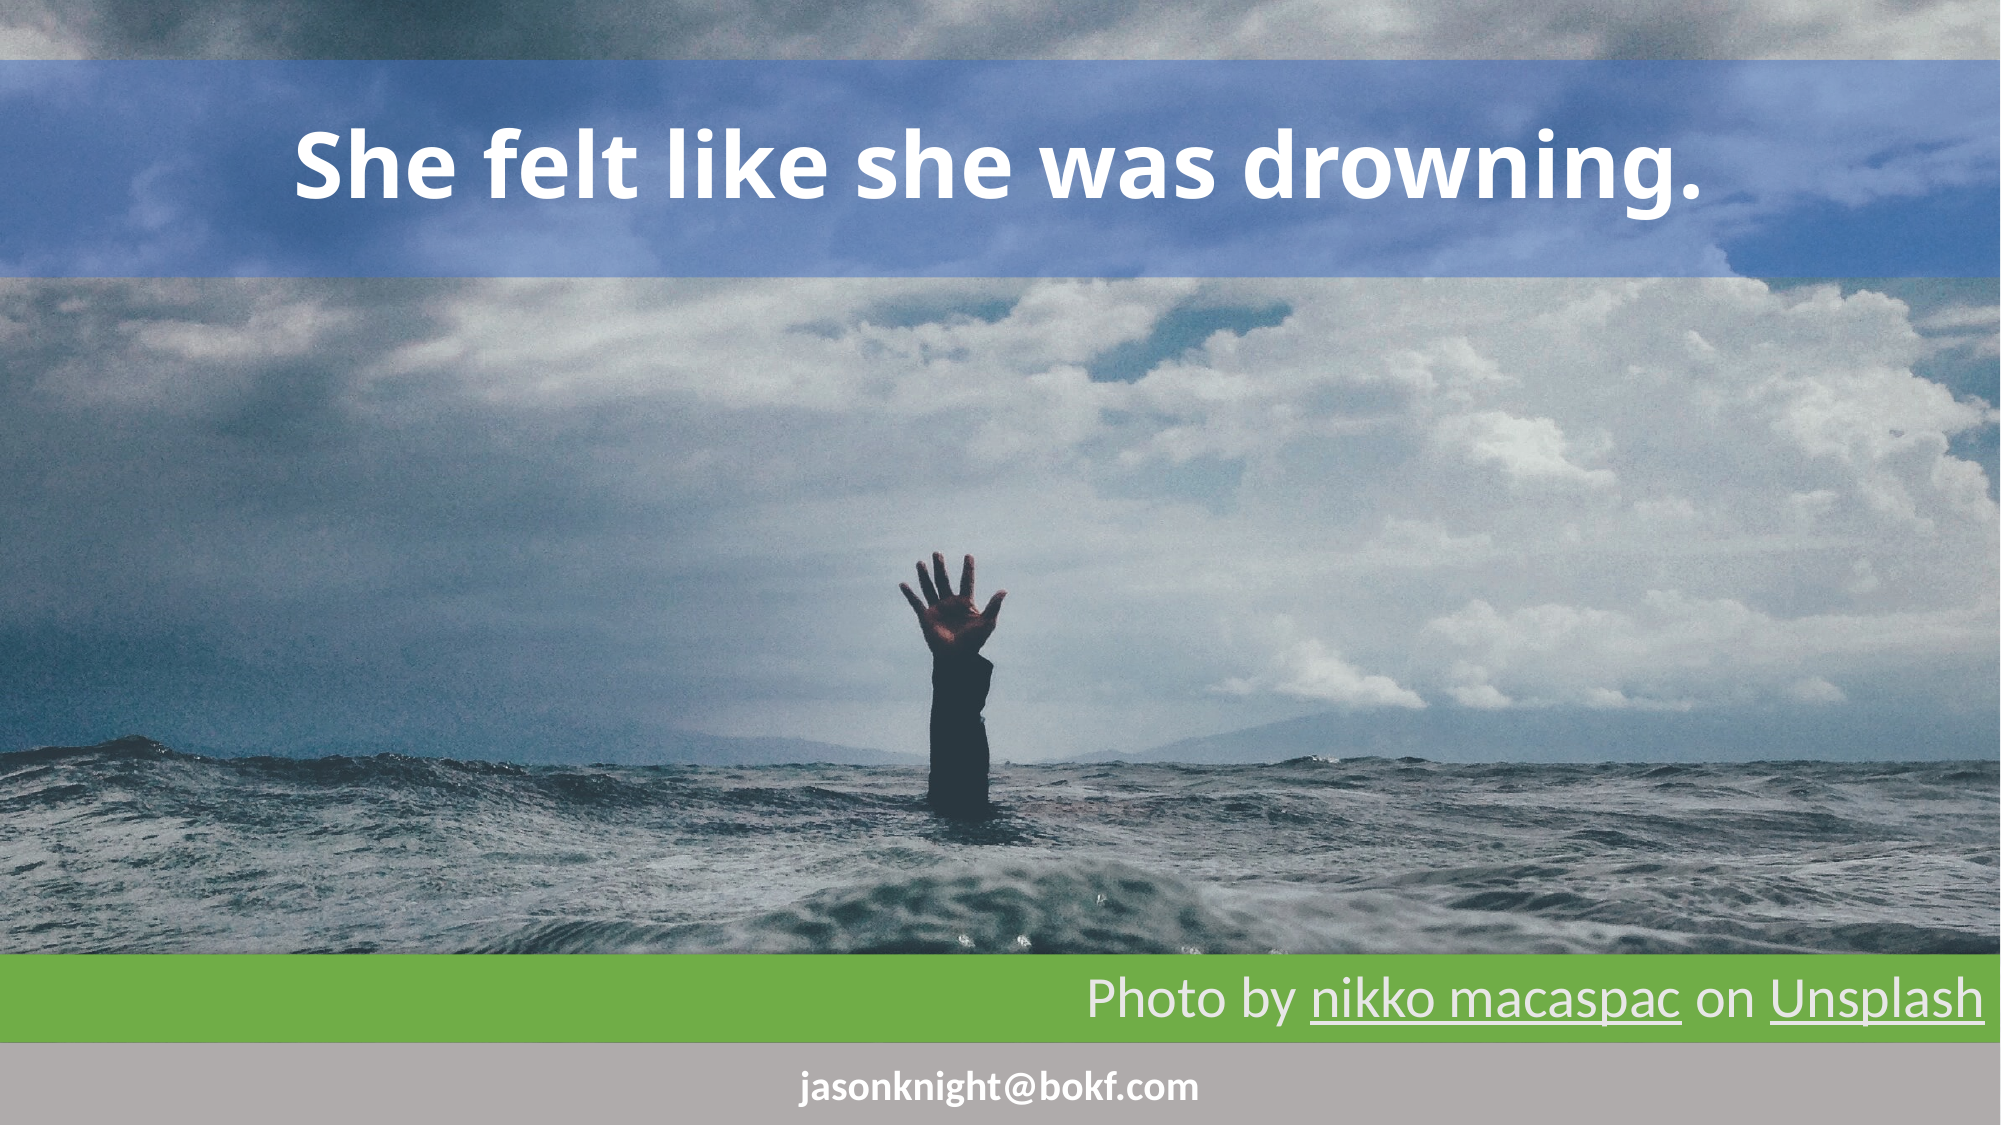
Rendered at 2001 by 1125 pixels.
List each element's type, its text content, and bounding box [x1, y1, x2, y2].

text_box jasonknight@bokf.com [0, 1042, 2000, 1125]
list Photo by nikko macaspac on Unsplash [0, 954, 2000, 1042]
title She felt like she was drowning. [0, 59, 2000, 278]
picture [0, 0, 2001, 1125]
